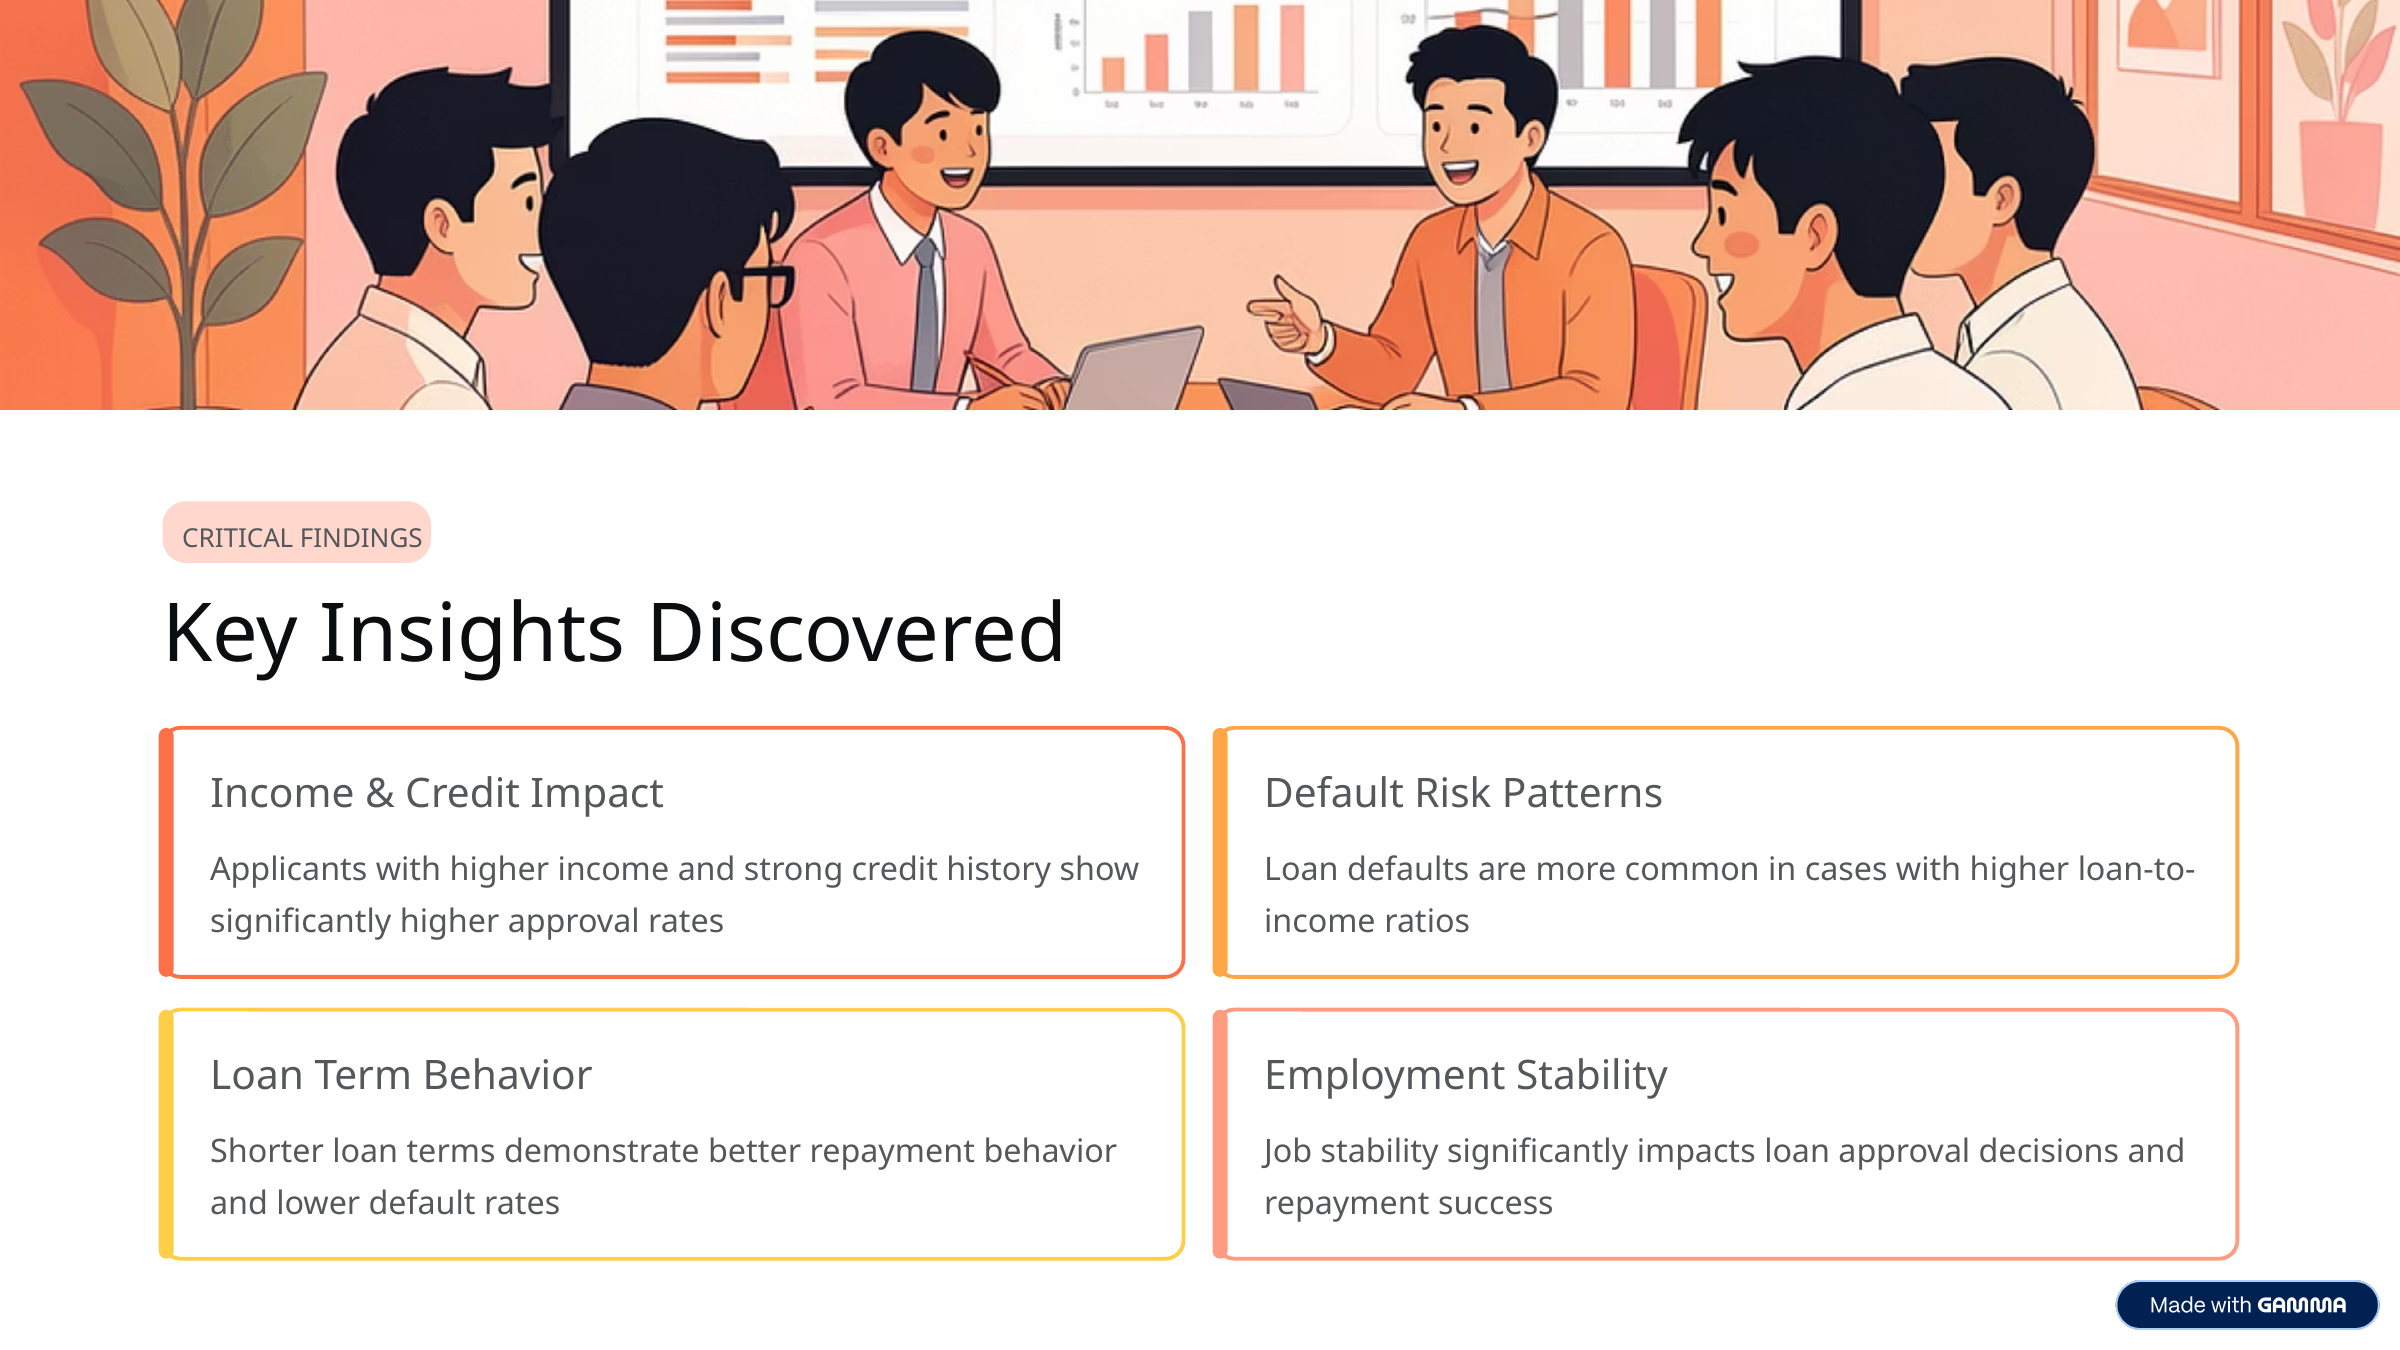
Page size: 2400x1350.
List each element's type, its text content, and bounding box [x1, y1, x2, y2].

text_box Employment Stability [1264, 1046, 1675, 1098]
text_box [158, 1009, 174, 1259]
text_box Key Insights Discovered [162, 576, 1091, 679]
text_box [172, 1009, 1184, 1259]
text_box Loan Term Behavior [210, 1046, 621, 1098]
text_box Job stability significantly impacts loan approval decisions and repayment success [1264, 1117, 2201, 1223]
text_box Loan defaults are more common in cases with higher loan-to-income ratios [1264, 835, 2201, 941]
text_box [162, 501, 431, 563]
text_box Shorter loan terms demonstrate better repayment behavior and lower default rates [210, 1117, 1147, 1223]
text_box [1226, 1009, 2238, 1259]
text_box Applicants with higher income and strong credit history show significantly higher approval rates [210, 835, 1147, 941]
picture [0, 0, 2400, 410]
text_box Income & Credit Impact [210, 764, 664, 816]
text_box CRITICAL FINDINGS [182, 511, 412, 554]
text_box [1225, 727, 2238, 977]
text_box [172, 727, 1184, 977]
text_box [1212, 727, 1228, 977]
text_box Default Risk Patterns [1264, 764, 1675, 816]
picture [2106, 1271, 2389, 1339]
text_box [1212, 1009, 1228, 1259]
text_box [158, 727, 174, 977]
